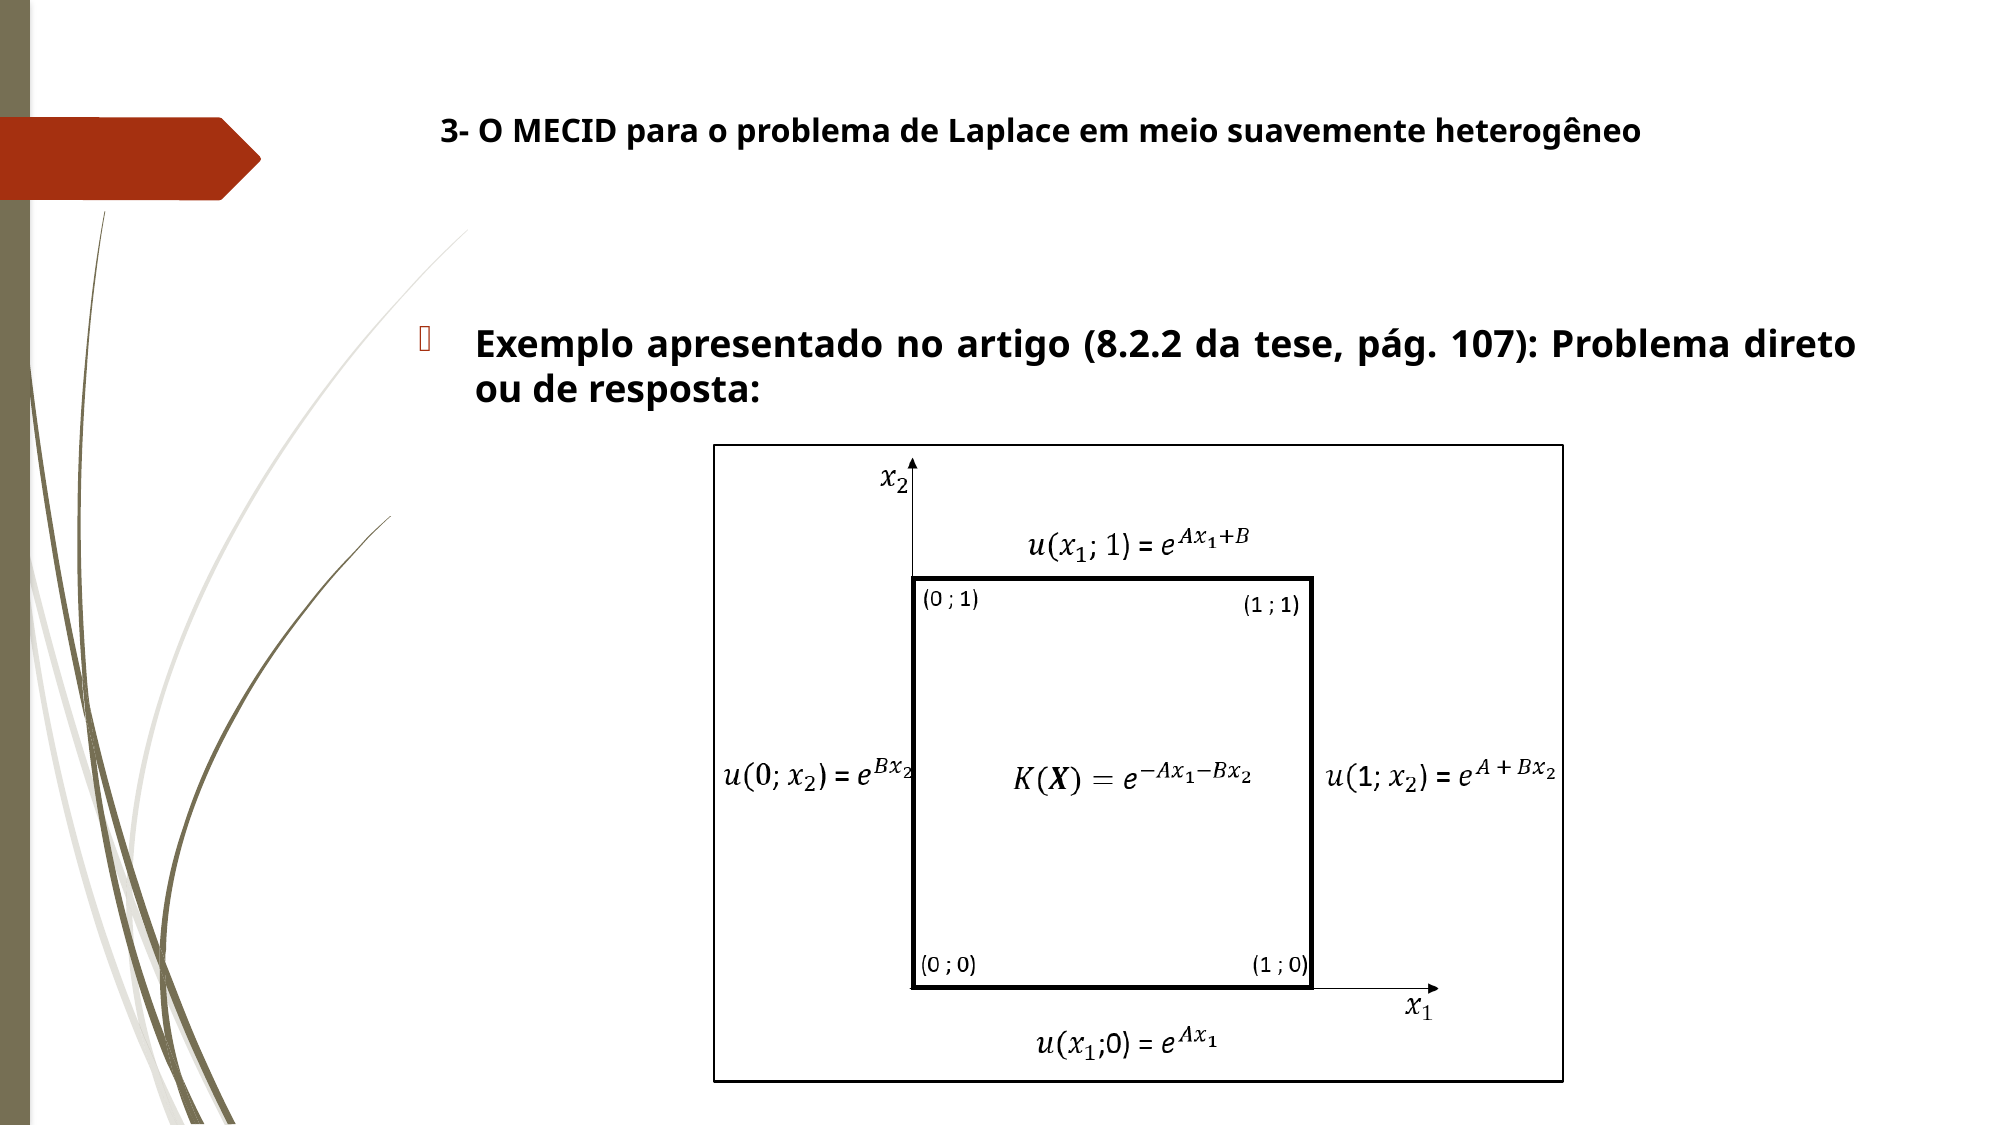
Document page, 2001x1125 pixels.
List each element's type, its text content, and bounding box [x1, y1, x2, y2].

title 3- O MECID para o problema de Laplace em meio suavemente heterogêneo [425, 102, 1888, 313]
list Exemplo apresentado no artigo (8.2.2 da tese, pág. 107): Problema direto ou de resposta: [403, 312, 1874, 1081]
picture [714, 446, 1563, 1081]
